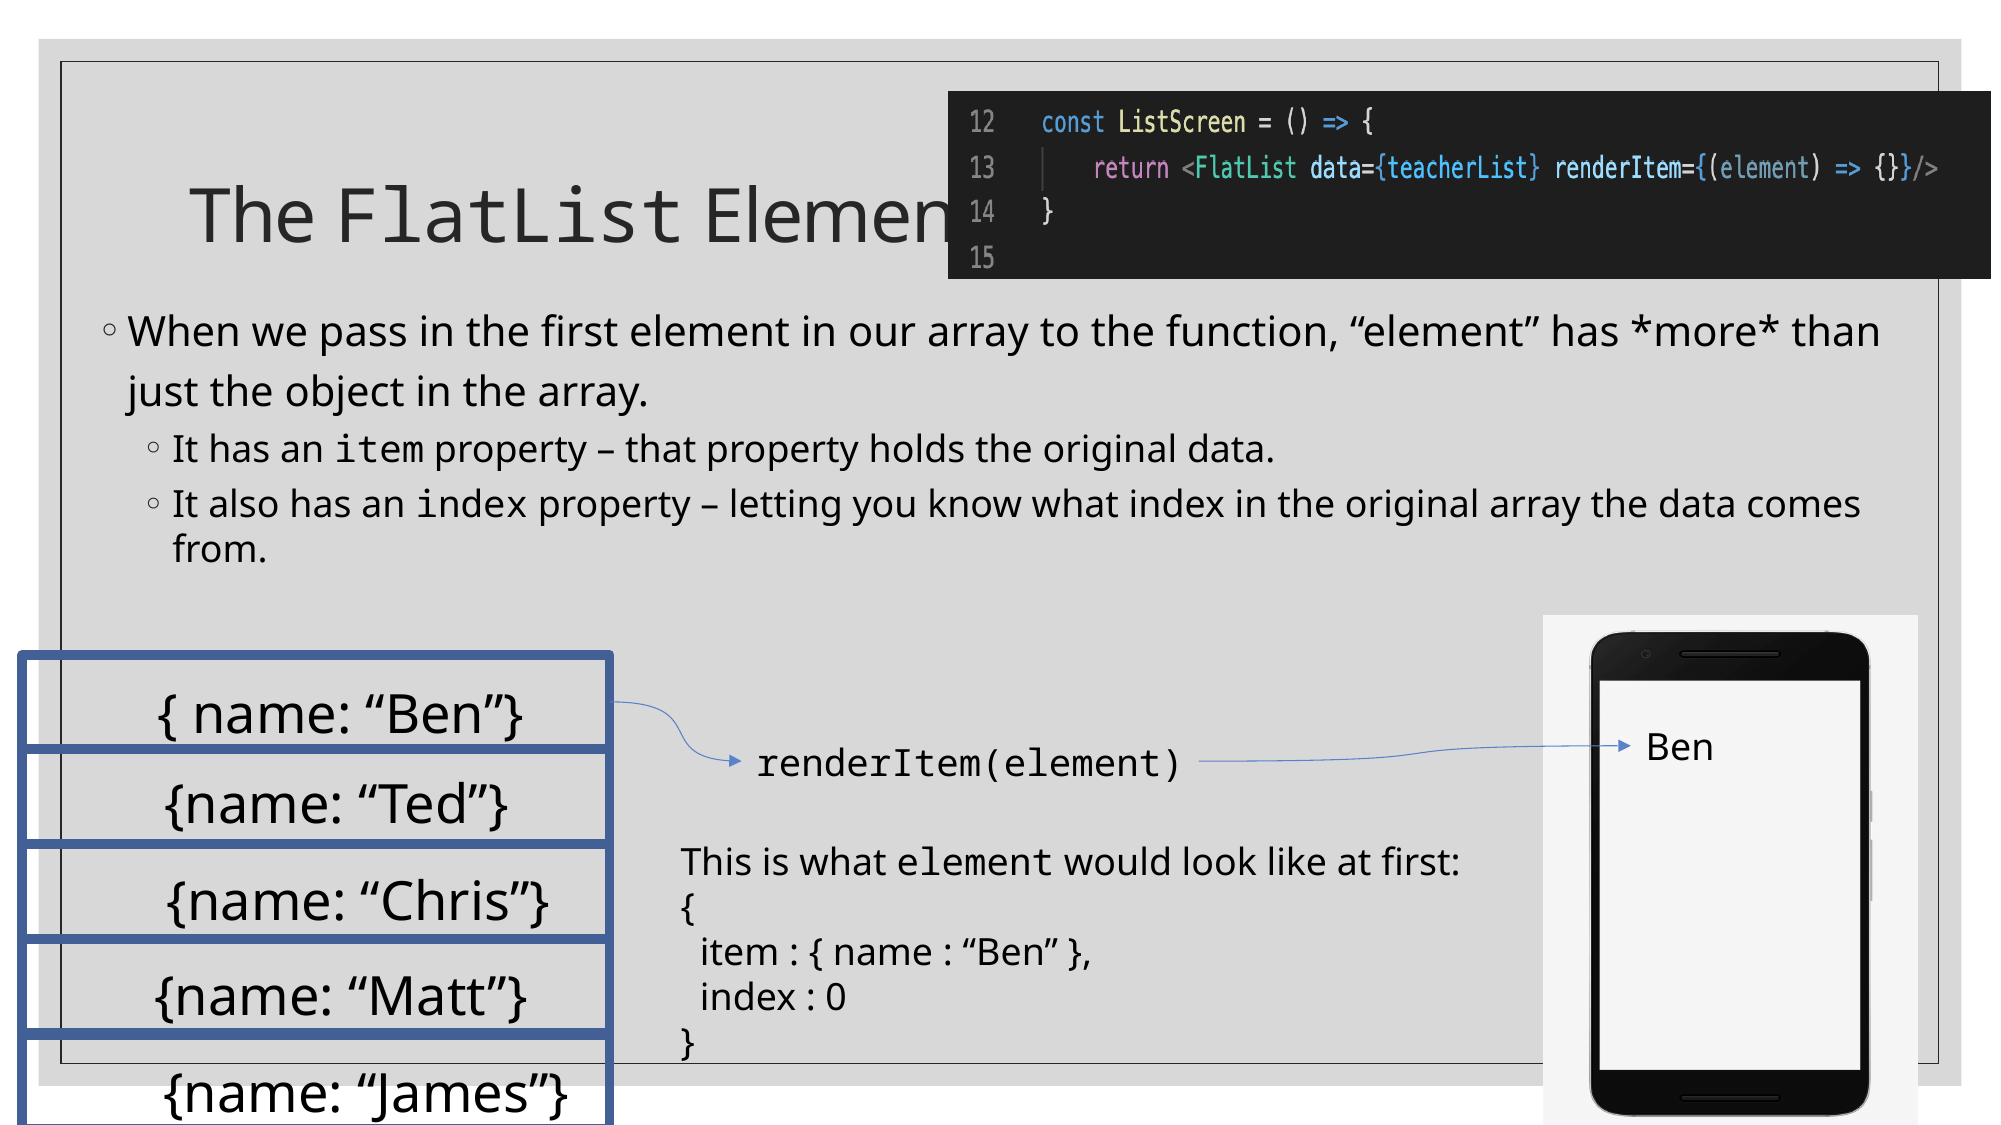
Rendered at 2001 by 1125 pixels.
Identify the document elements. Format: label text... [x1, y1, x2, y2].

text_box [1182, 740, 1631, 762]
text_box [609, 701, 758, 762]
text_box renderItem(element) [741, 731, 1199, 791]
list When we pass in the first element in our array to the function, “element” has *more* than just the object in the array. It has an item property – that property holds the original data. It also has an index property – letting you know what index in the original array the data comes from. [82, 286, 1945, 1043]
picture [947, 91, 1991, 279]
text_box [1543, 615, 1918, 1125]
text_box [21, 654, 610, 1125]
text_box This is what element would look like at first: { item : { name : “Ben” }, index : 0 } [665, 830, 1499, 1070]
title The FlatList Element [174, 105, 1825, 286]
